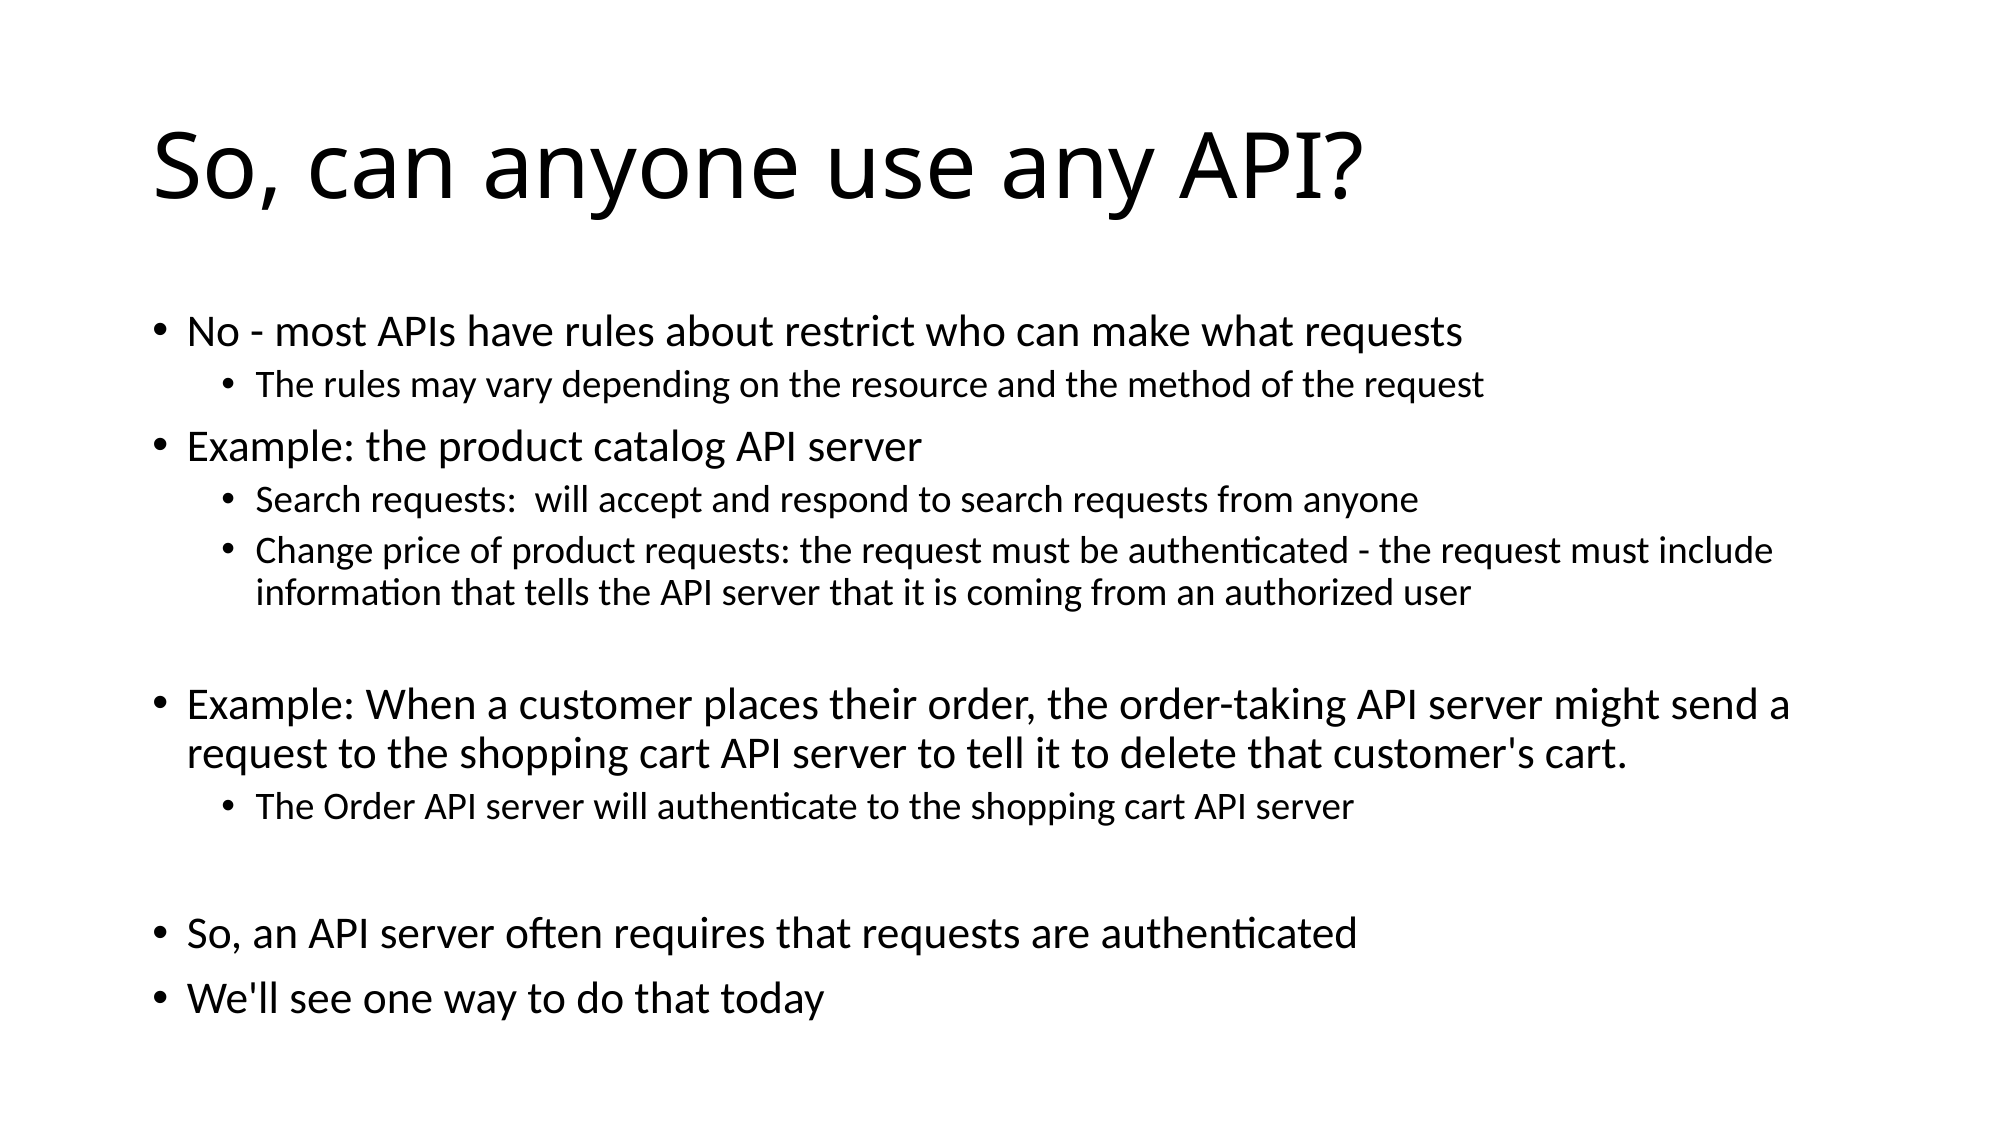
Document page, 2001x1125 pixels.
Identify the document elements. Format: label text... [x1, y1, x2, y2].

title So, can anyone use any API? [137, 59, 1863, 278]
list No - most APIs have rules about restrict who can make what requests The rules may vary depending on the resource and the method of the request Example: the product catalog API server Search requests: will accept and respond to search requests from anyone Change price of product requests: the request must be authenticated - the request must include information that tells the API server that it is coming from an authorized user Example: When a customer places their order, the order-taking API server might send a request to the shopping cart API server to tell it to delete that customer's cart. The Order API server will authenticate to the shopping cart API server So, an API server often requires that requests are authenticated We'll see one way to do that today [137, 299, 1863, 1035]
